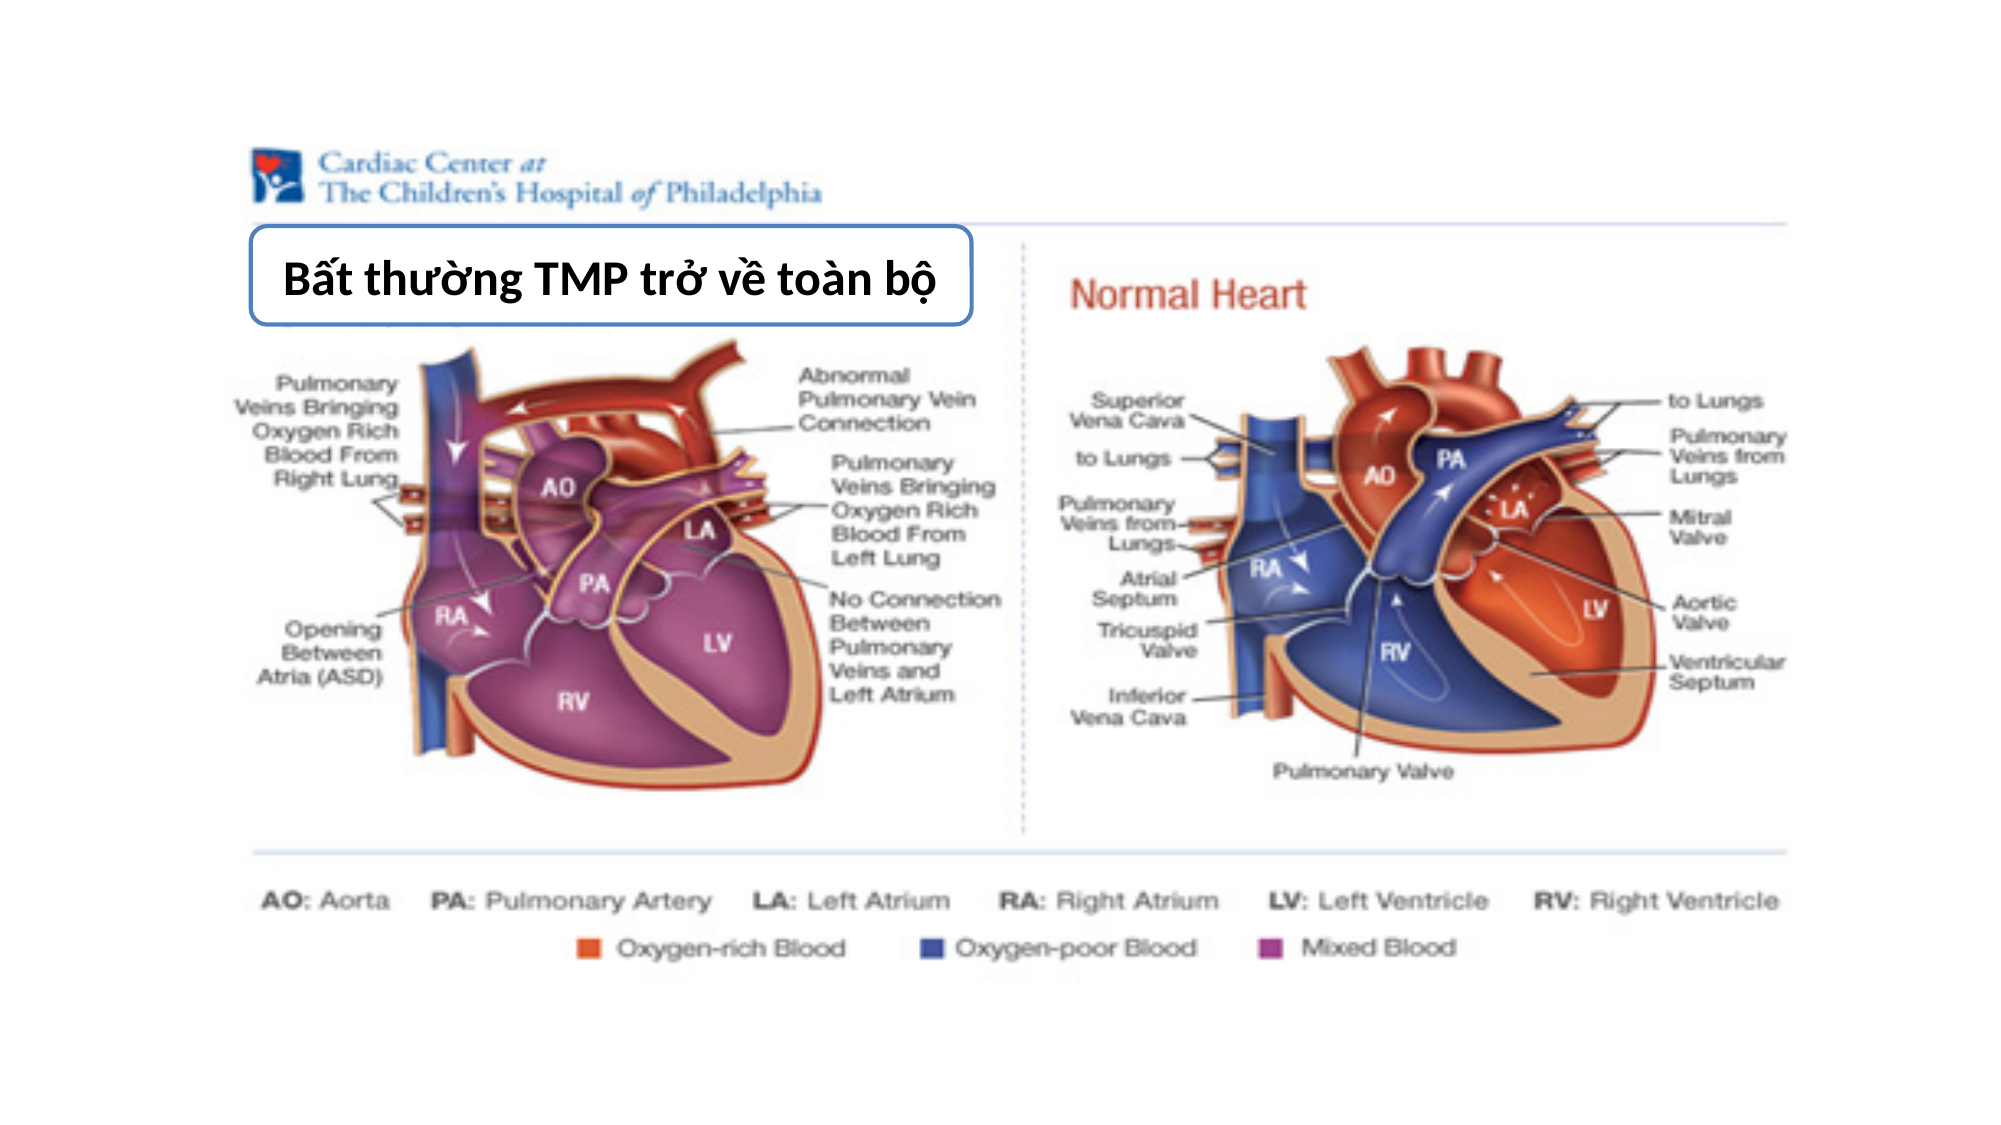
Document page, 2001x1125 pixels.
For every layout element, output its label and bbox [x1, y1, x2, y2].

picture [221, 125, 1821, 1001]
